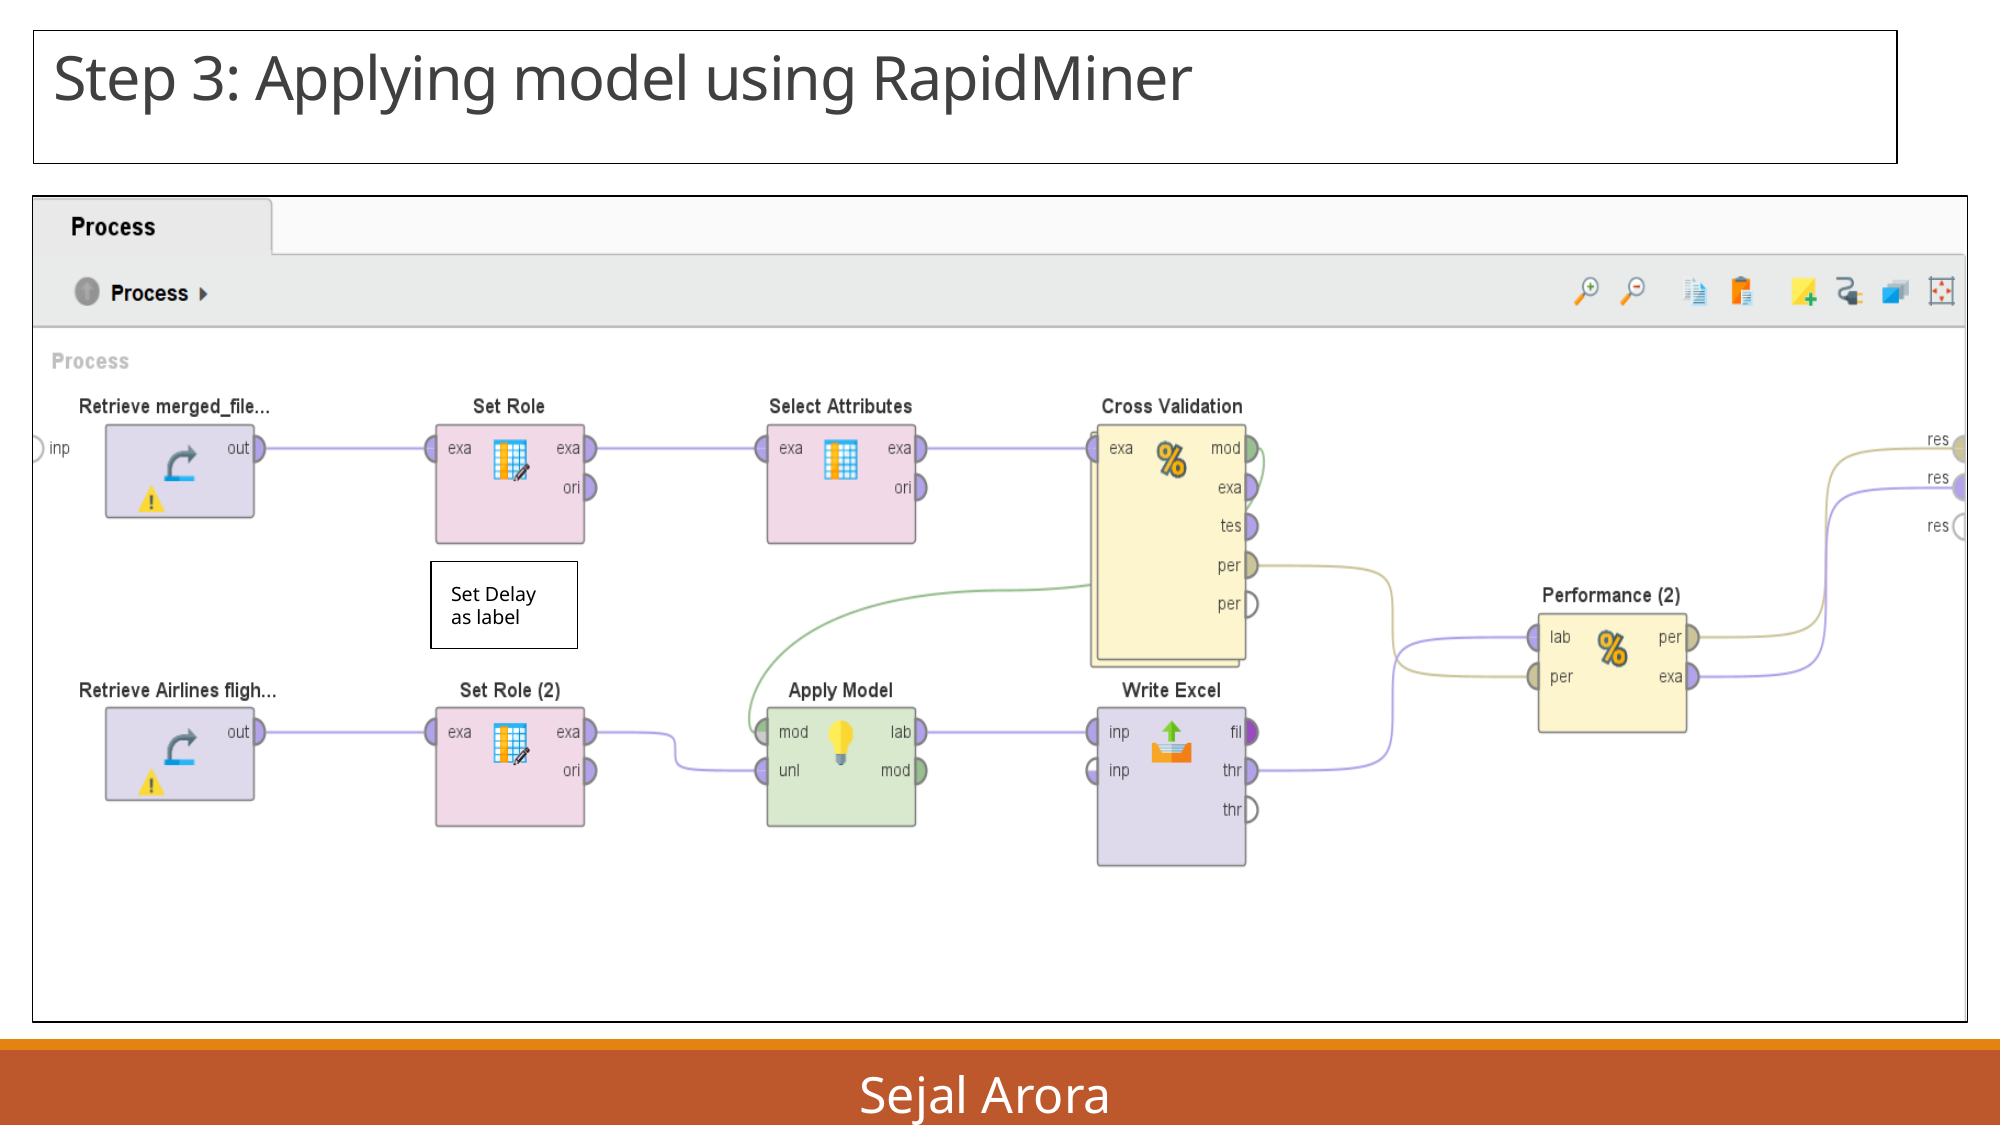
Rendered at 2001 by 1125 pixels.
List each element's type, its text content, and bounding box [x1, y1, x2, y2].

picture [32, 196, 1968, 1022]
title Step 3: Applying model using RapidMiner [33, 30, 1897, 164]
text_box Sejal Arora [839, 1043, 1276, 1125]
